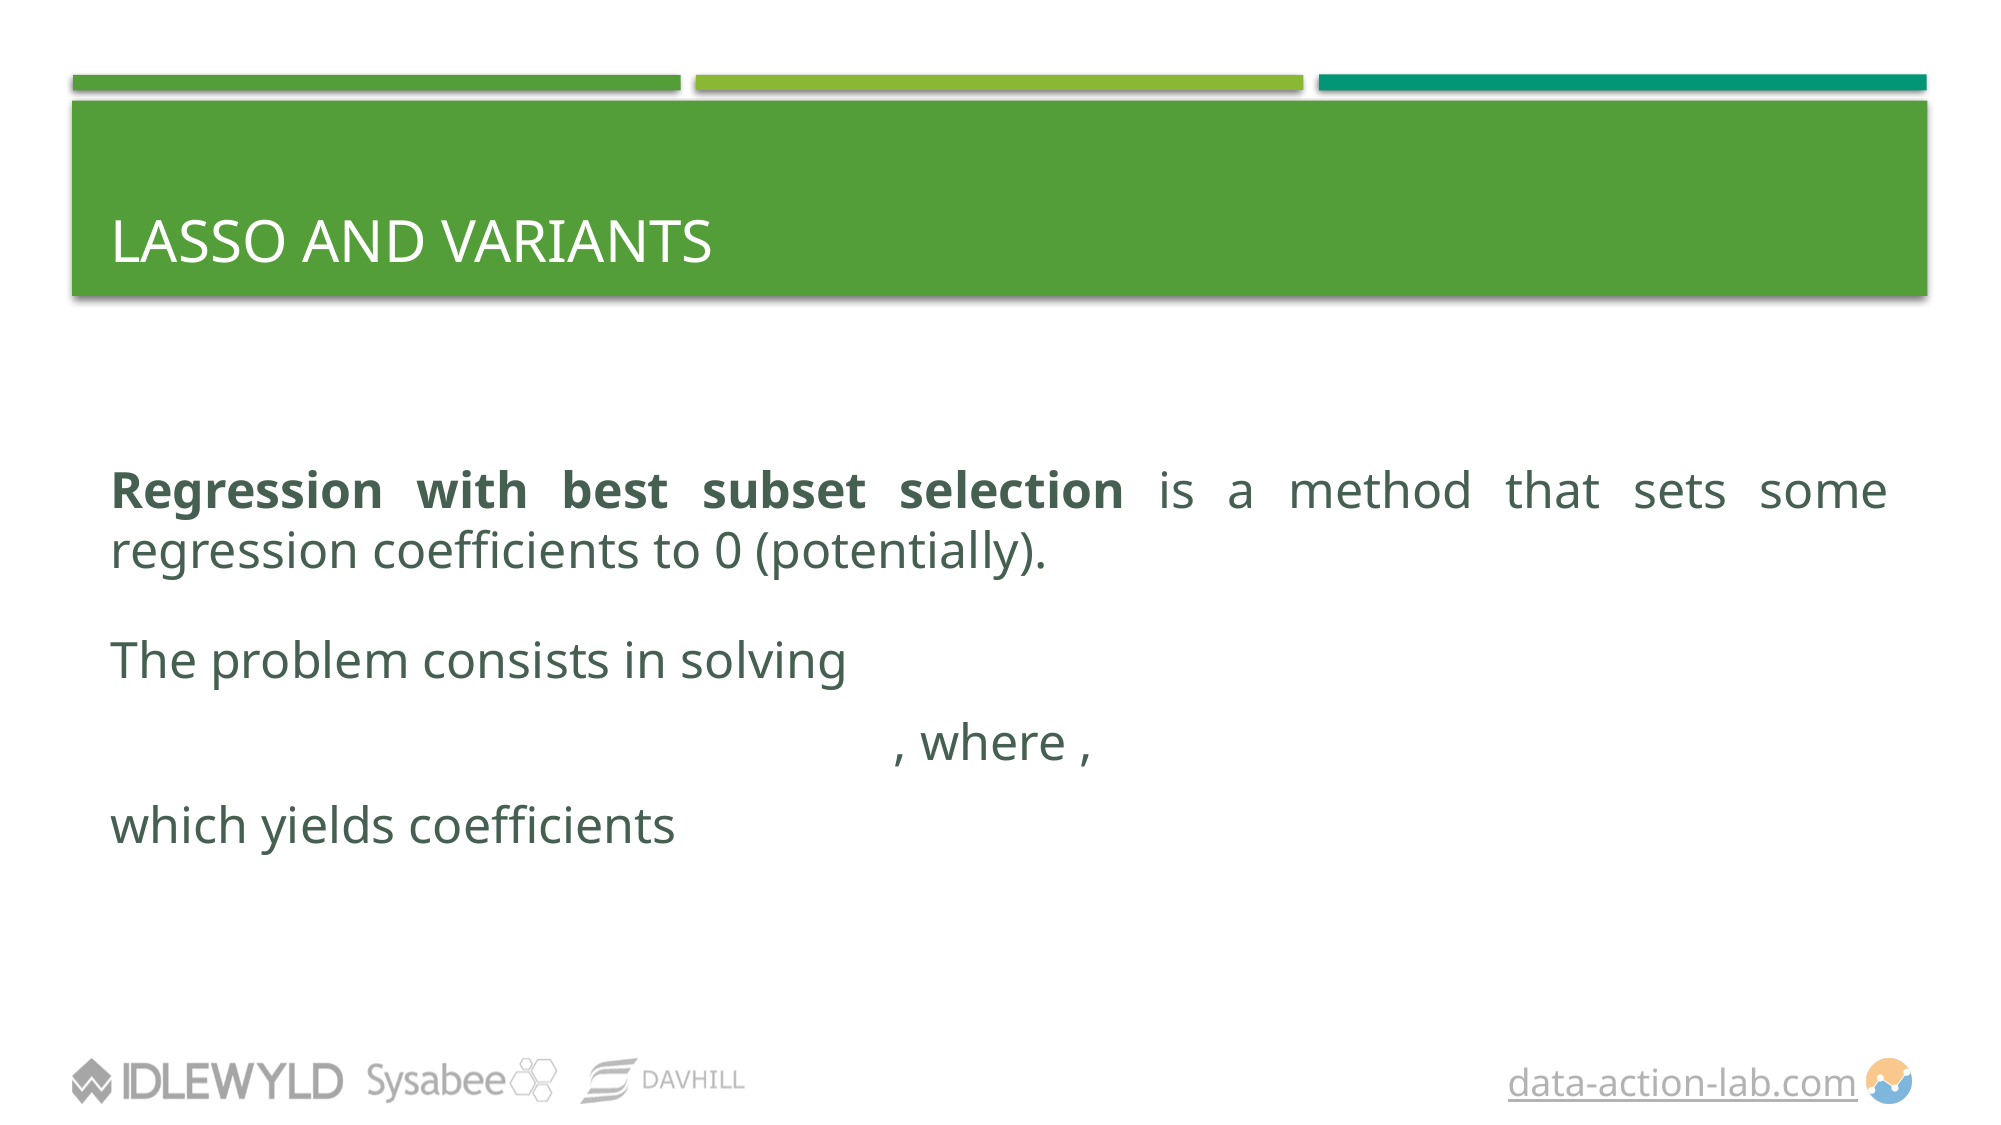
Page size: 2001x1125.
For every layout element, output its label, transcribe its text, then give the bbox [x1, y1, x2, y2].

title LASSO and Variants [95, 115, 1905, 282]
picture [72, 1058, 745, 1104]
